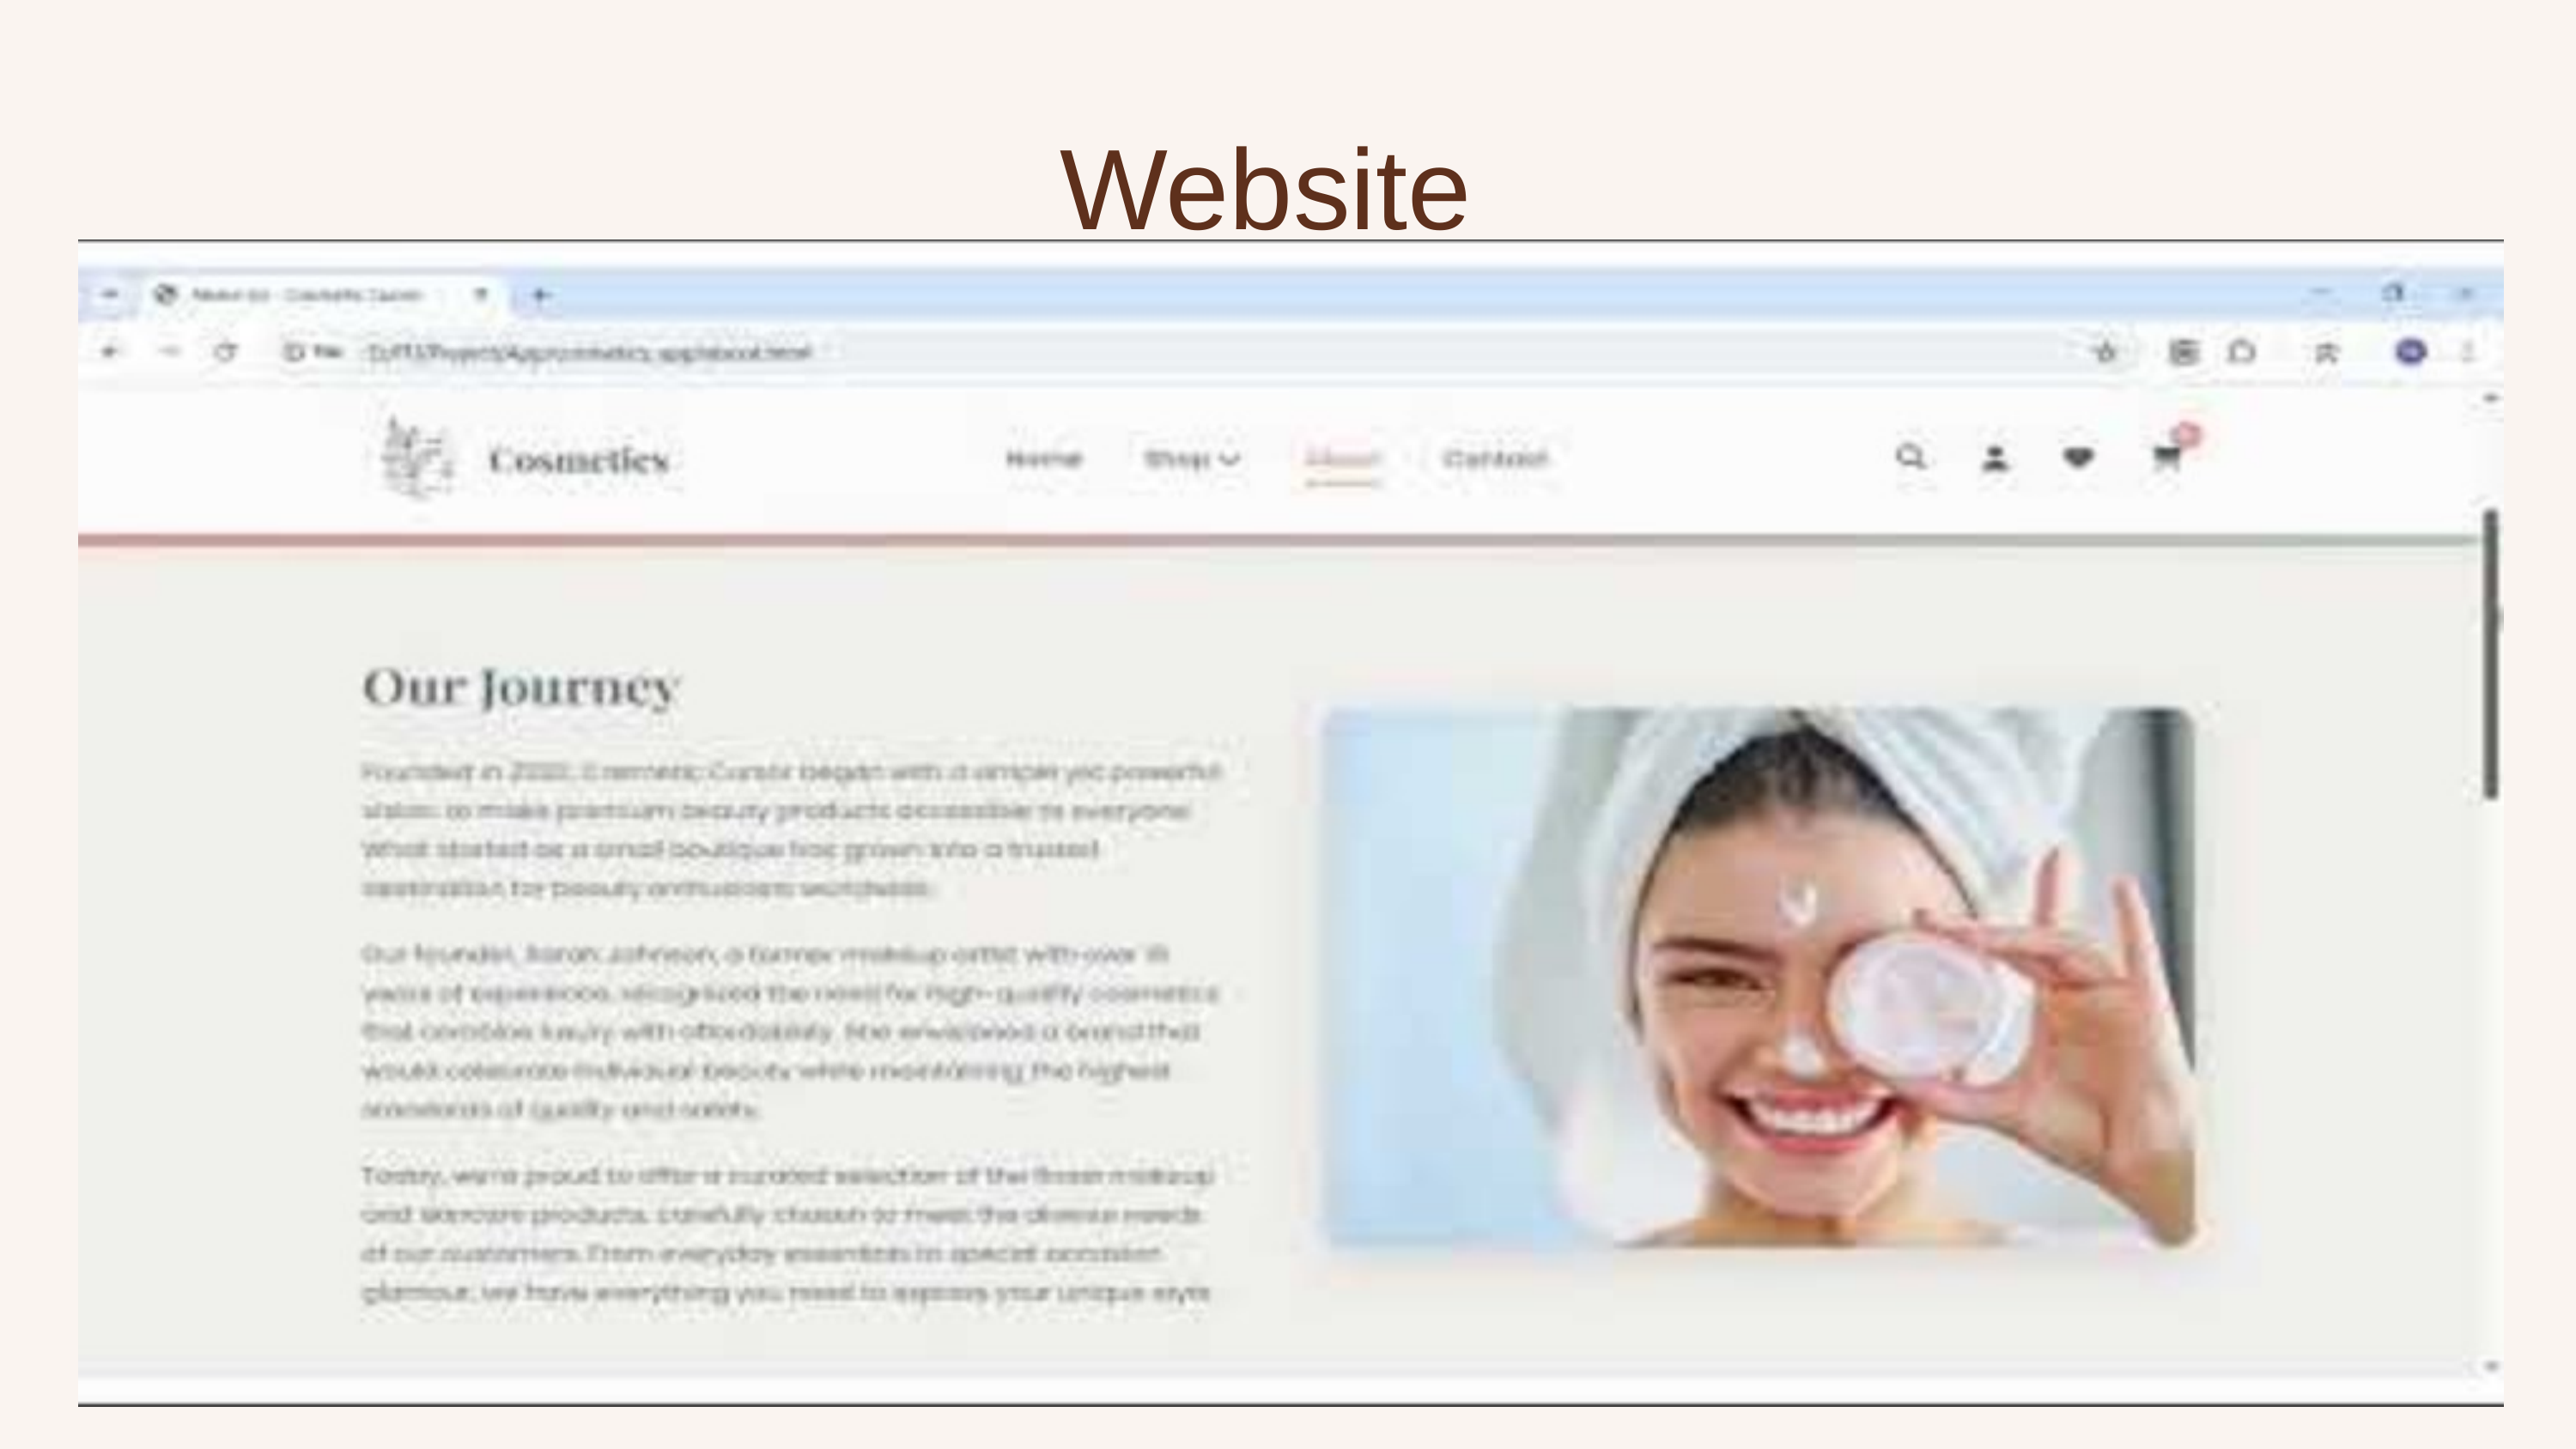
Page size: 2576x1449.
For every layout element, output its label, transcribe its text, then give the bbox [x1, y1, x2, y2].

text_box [77, 239, 2505, 1408]
text_box Website [1060, 38, 1516, 236]
